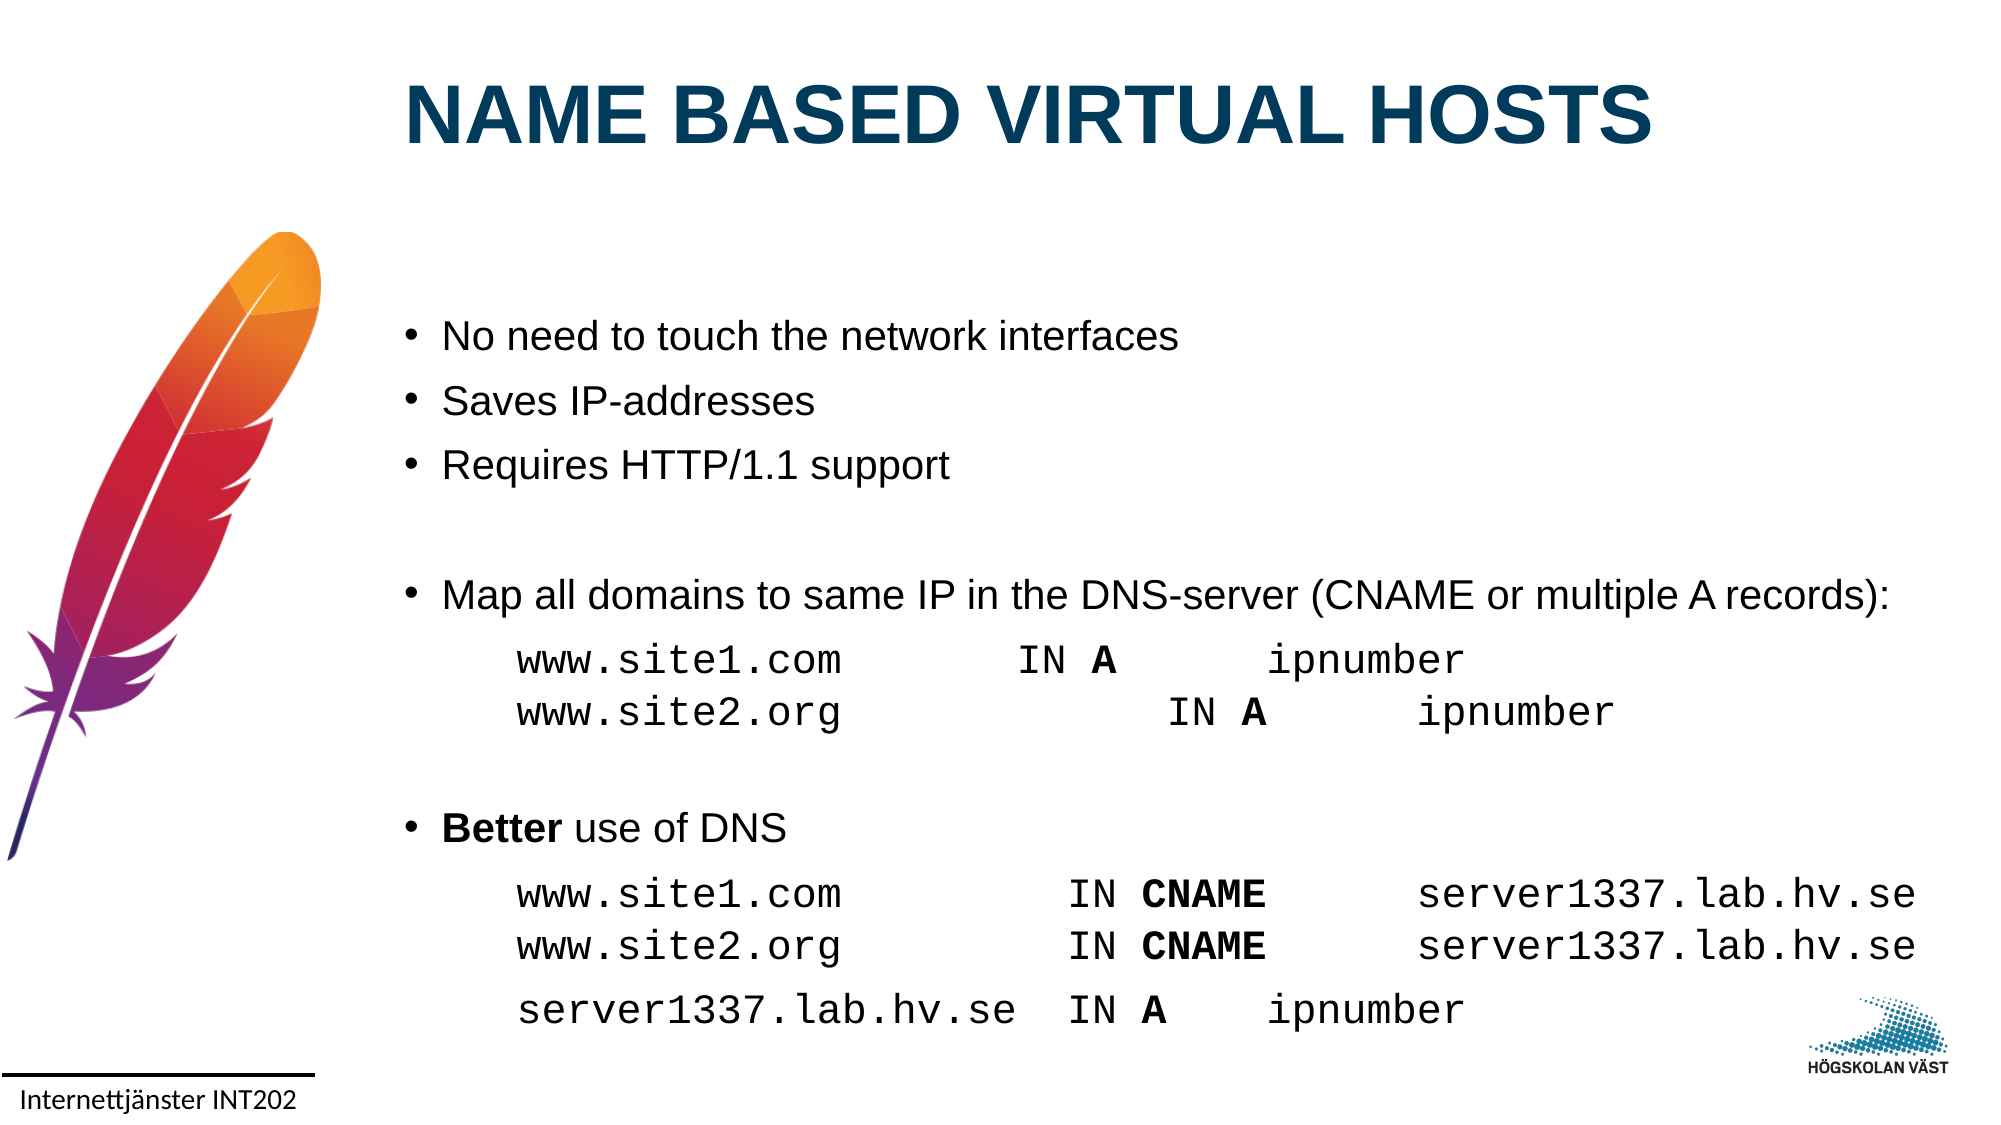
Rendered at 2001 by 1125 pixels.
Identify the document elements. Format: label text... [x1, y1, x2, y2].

title NAME BASED VIRTUAL HOSTS [389, 37, 1863, 196]
picture [7, 232, 322, 861]
list No need to touch the network interfaces Saves IP-addresses Requires HTTP/1.1 support Map all domains to same IP in the DNS-server (CNAME or multiple A records): www.site1.com IN A ipnumber www.site2.org IN A ipnumber Better use of DNS www.site1.com IN CNAME server1337.lab.hv.se www.site2.org IN CNAME server1337.lab.hv.se server1337.lab.hv.se IN A ipnumber [389, 299, 1979, 1100]
